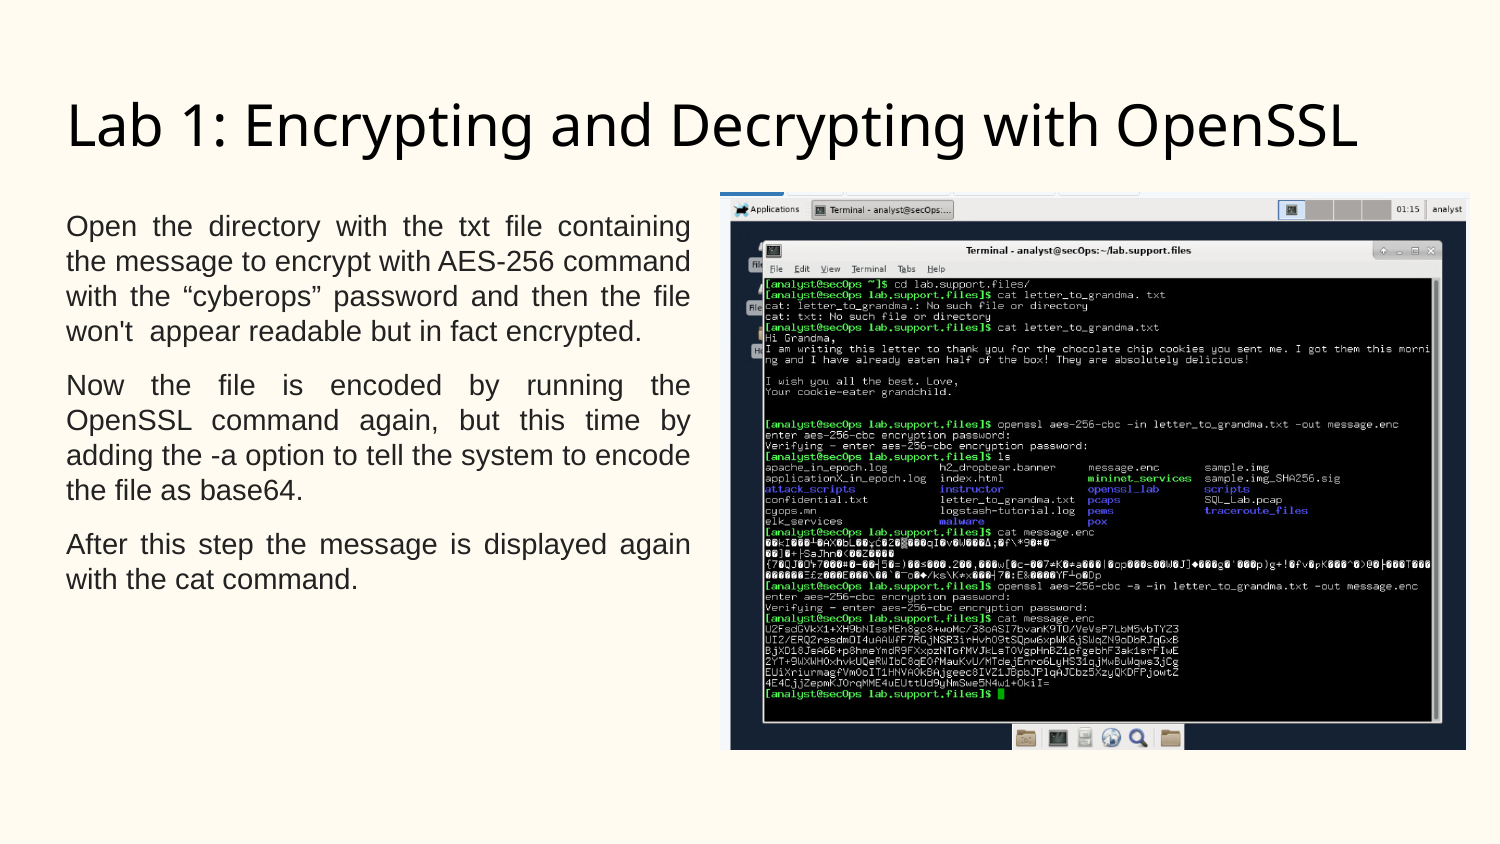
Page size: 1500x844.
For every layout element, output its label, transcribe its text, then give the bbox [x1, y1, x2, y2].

picture [720, 191, 1470, 750]
title Lab 1: Encrypting and Decrypting with OpenSSL [51, 72, 1449, 174]
list Open the directory with the txt file containing the message to encrypt with AES-256 command with the “cyberops” password and then the file won't appear readable but in fact encrypted. Now the file is encoded by running the OpenSSL command again, but this time by adding the -a option to tell the system to encode the file as base64. After this step the message is displayed again with the cat command. [51, 192, 708, 750]
